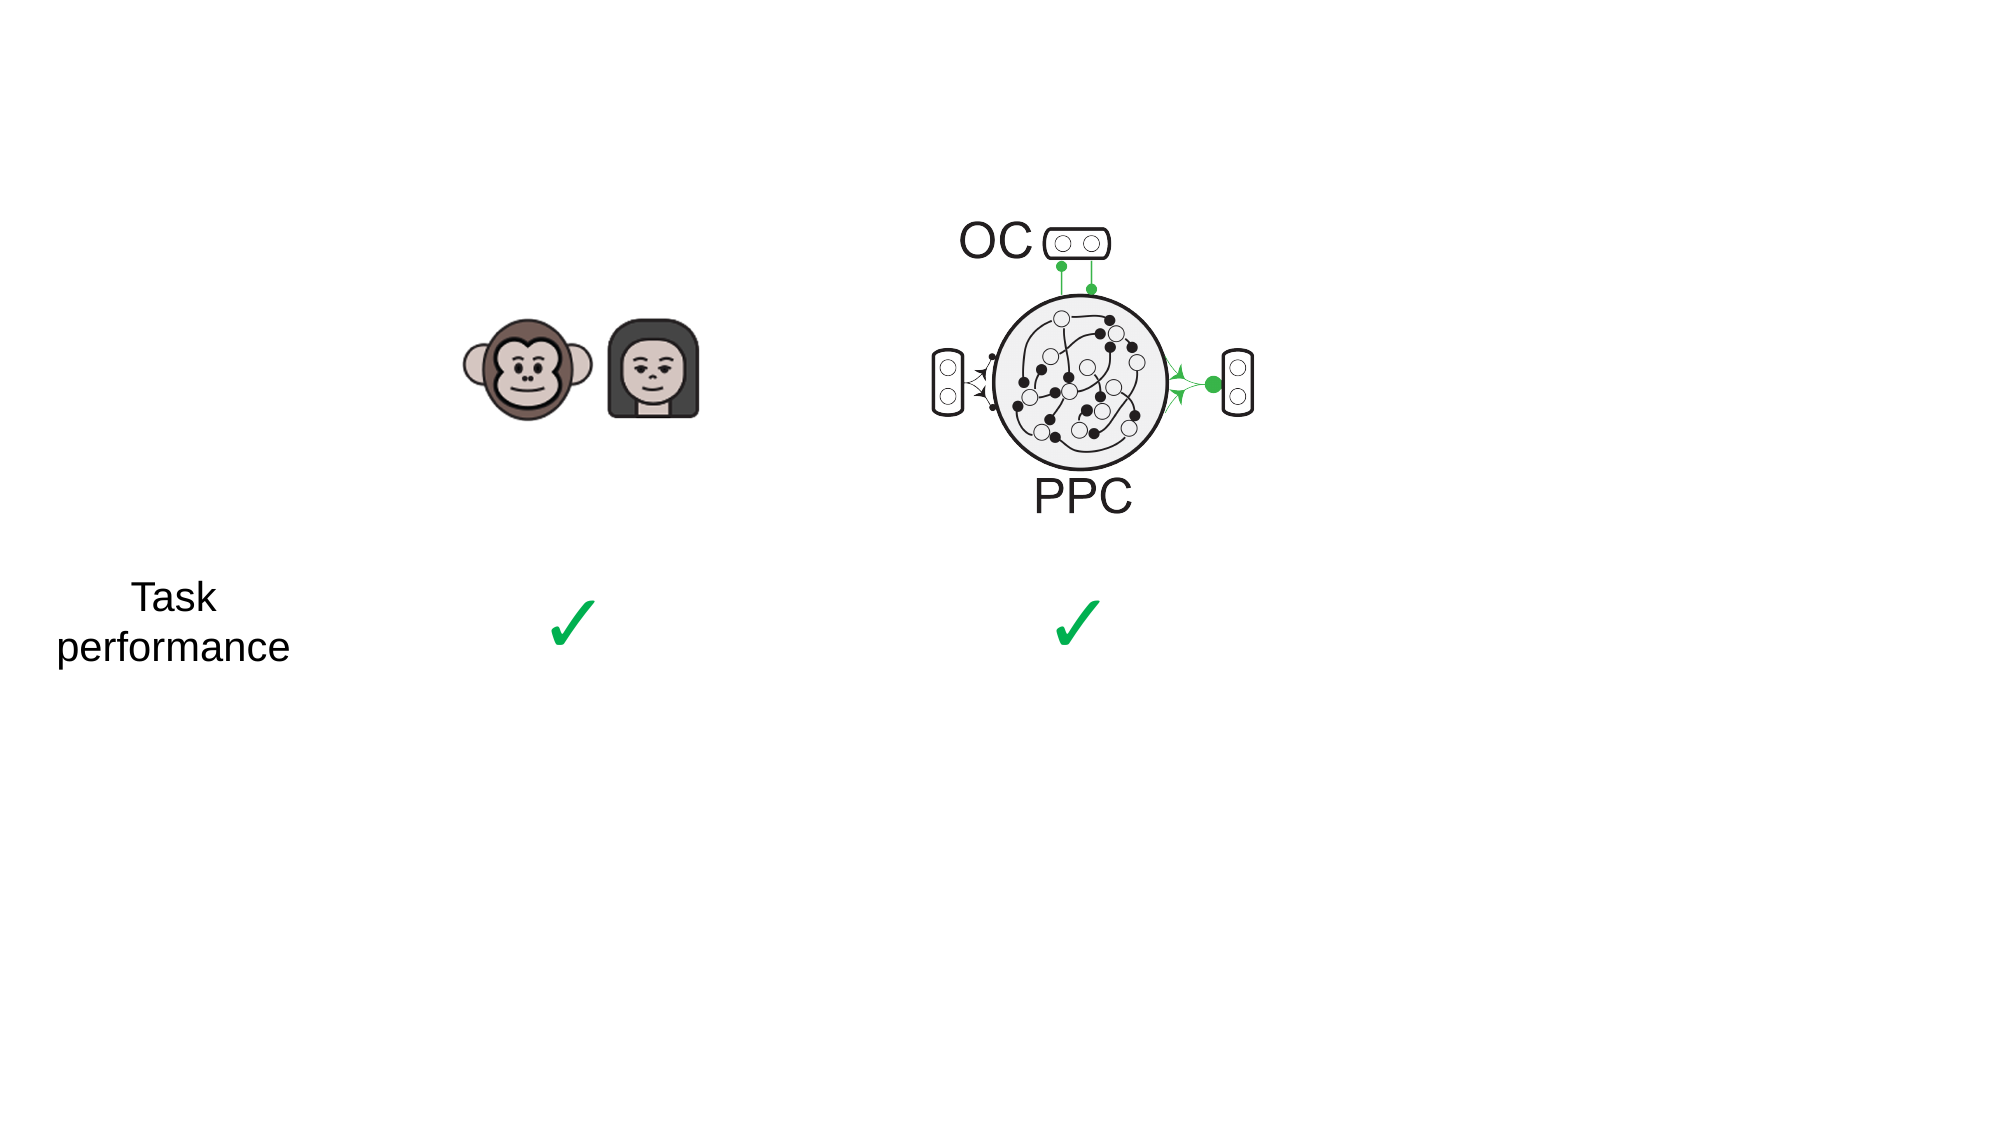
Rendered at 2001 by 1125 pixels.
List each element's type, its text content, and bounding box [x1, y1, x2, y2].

text_box ✓ [1029, 562, 1130, 678]
text_box ✓ [524, 562, 624, 678]
text_box Task performance [0, 562, 348, 678]
picture [904, 197, 1256, 539]
picture [445, 301, 716, 438]
